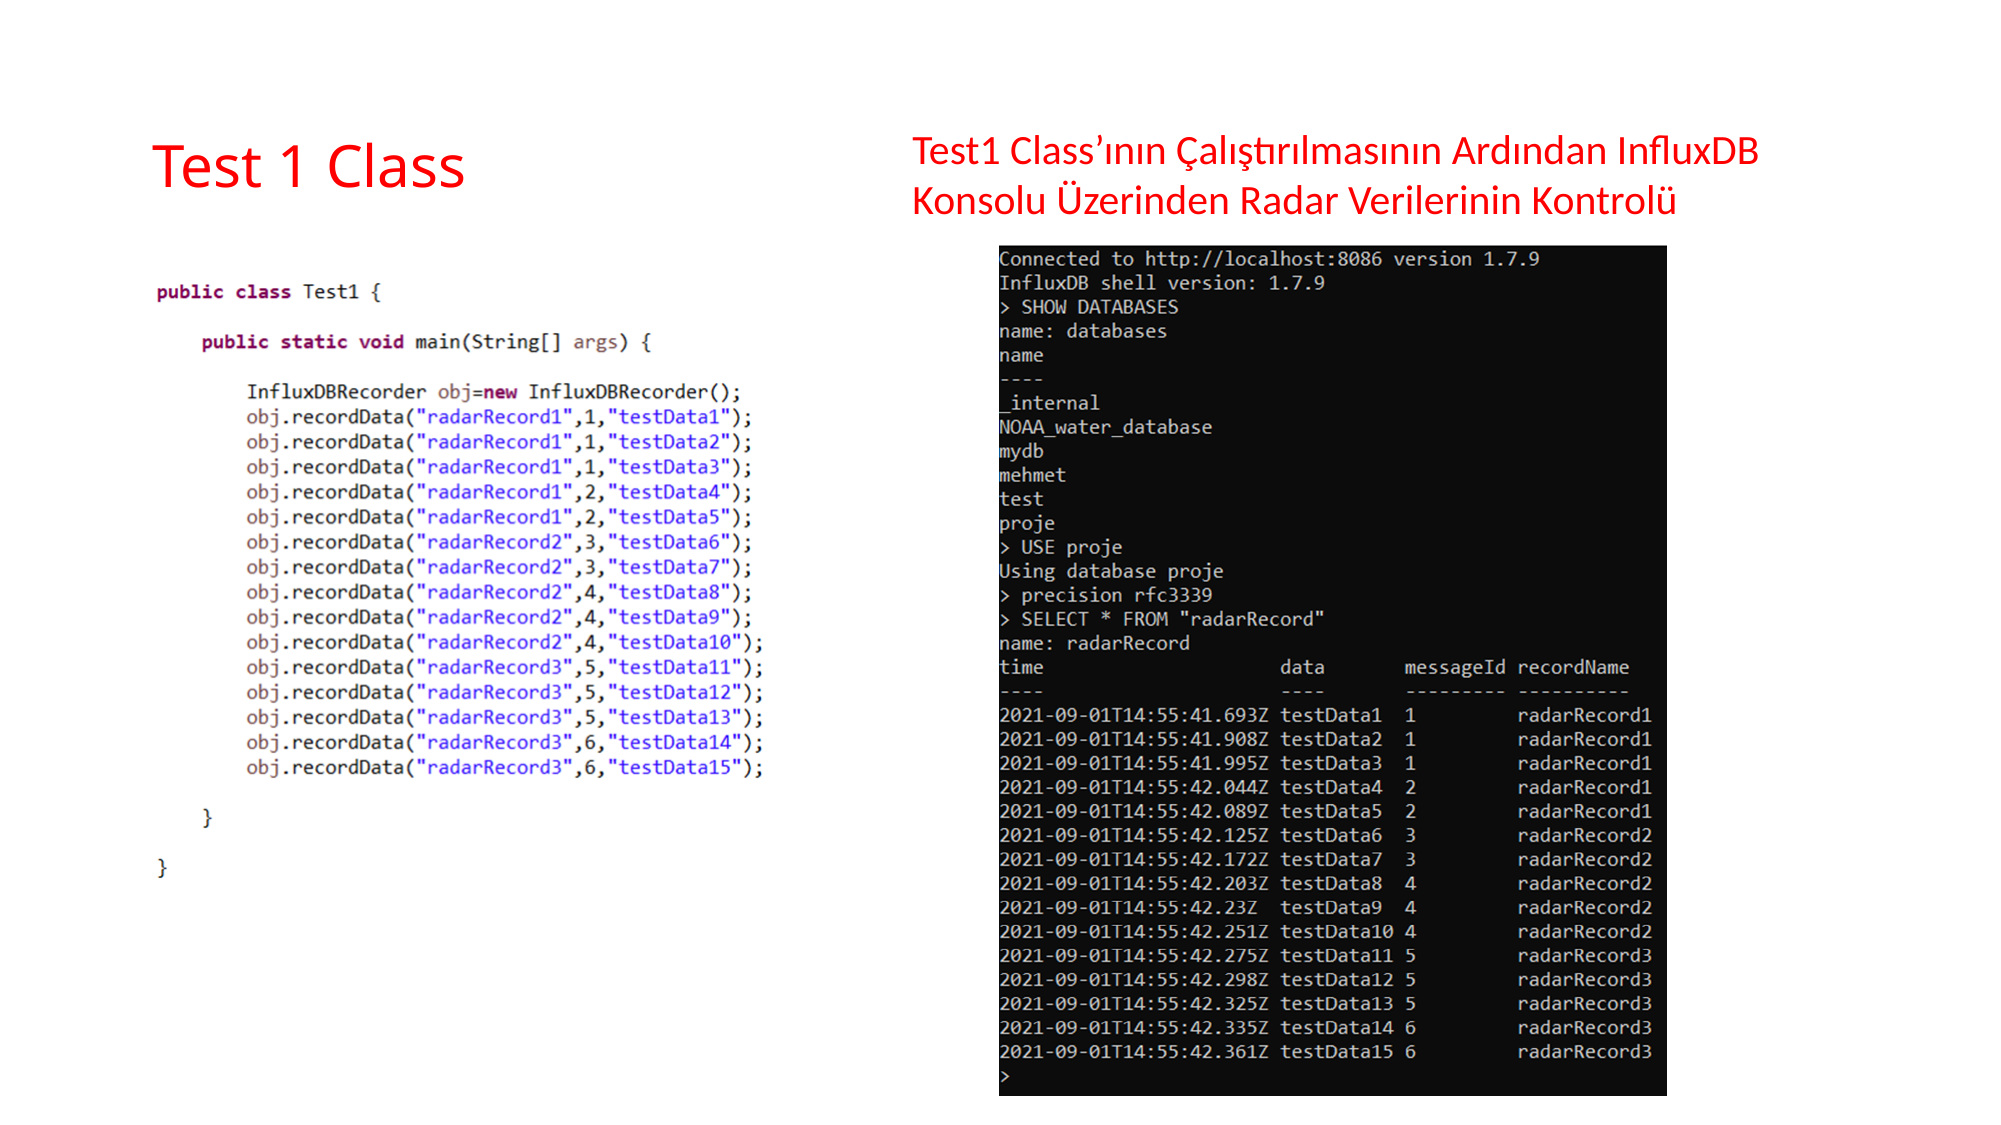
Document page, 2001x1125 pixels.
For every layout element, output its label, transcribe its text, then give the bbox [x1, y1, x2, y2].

picture [999, 243, 1667, 1096]
title Test 1 Class [137, 59, 1863, 278]
text_box Test1 Class’ının Çalıştırılmasının Ardından InfluxDB Konsolu Üzerinden Radar Verilerinin Kontrolü [897, 115, 1898, 231]
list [154, 277, 771, 889]
